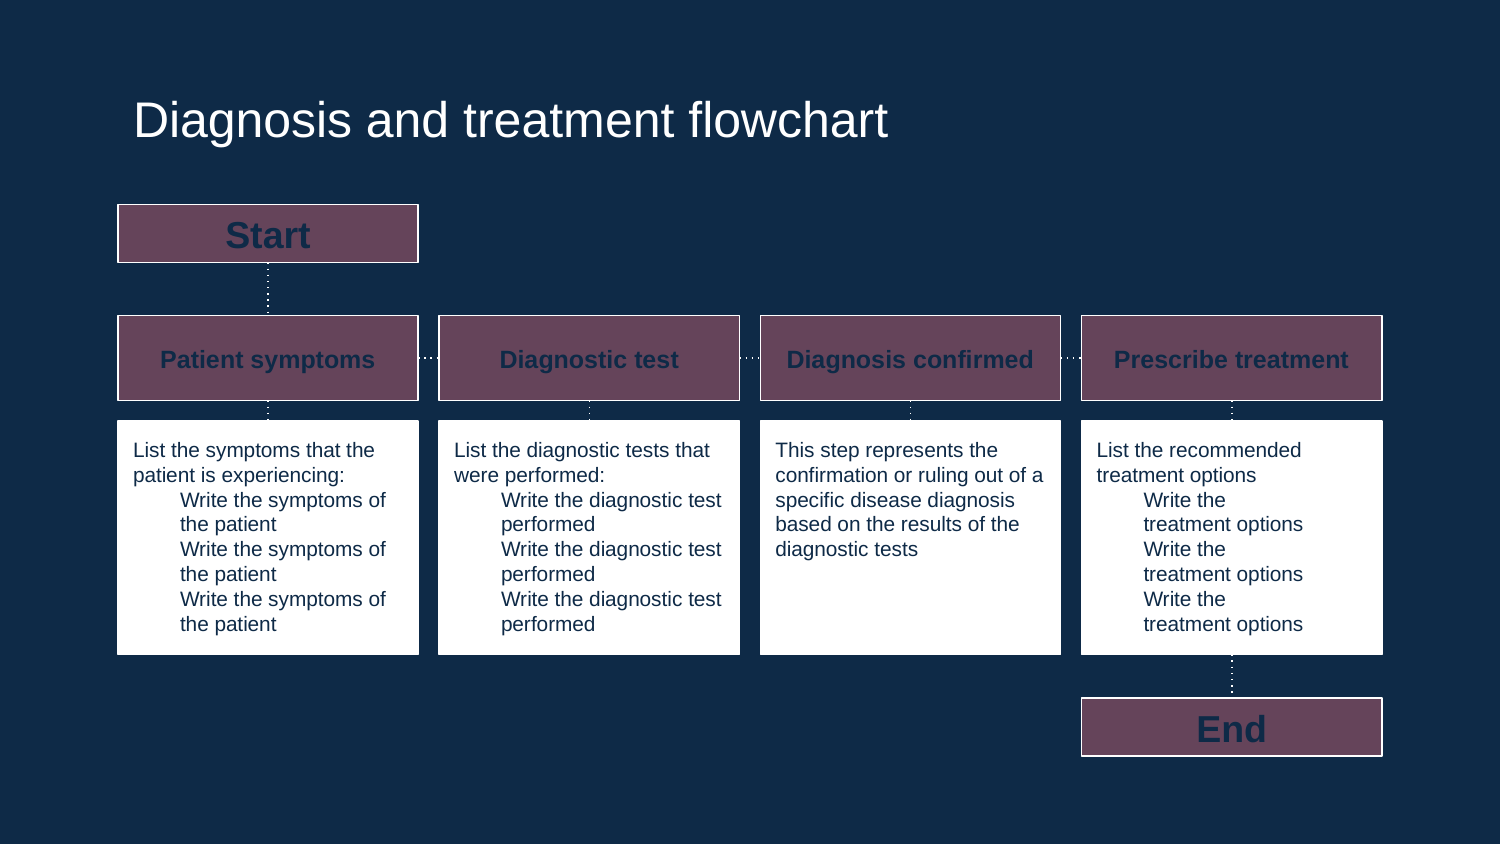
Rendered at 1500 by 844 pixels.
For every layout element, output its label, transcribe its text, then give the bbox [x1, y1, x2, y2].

text_box Diagnosis confirmed [760, 315, 1061, 401]
text_box Start [118, 204, 419, 263]
text_box Patient symptoms [118, 315, 419, 401]
title Diagnosis and treatment flowchart [118, 72, 1382, 167]
text_box Prescribe treatment [1081, 315, 1382, 401]
text_box List the symptoms that the patient is experiencing: Write the symptoms of the patient Write the symptoms of the patient Write the symptoms of the patient [118, 421, 419, 655]
text_box Diagnostic test [439, 315, 740, 401]
text_box List the recommended treatment options Write the treatment options Write the treatment options Write the treatment options [1081, 421, 1382, 655]
text_box This step represents the confirmation or ruling out of a specific disease diagnosis based on the results of the diagnostic tests [760, 421, 1061, 655]
text_box List the diagnostic tests that were performed: Write the diagnostic test performed Write the diagnostic test performed Write the diagnostic test performed [439, 421, 740, 655]
text_box End [1081, 698, 1382, 756]
